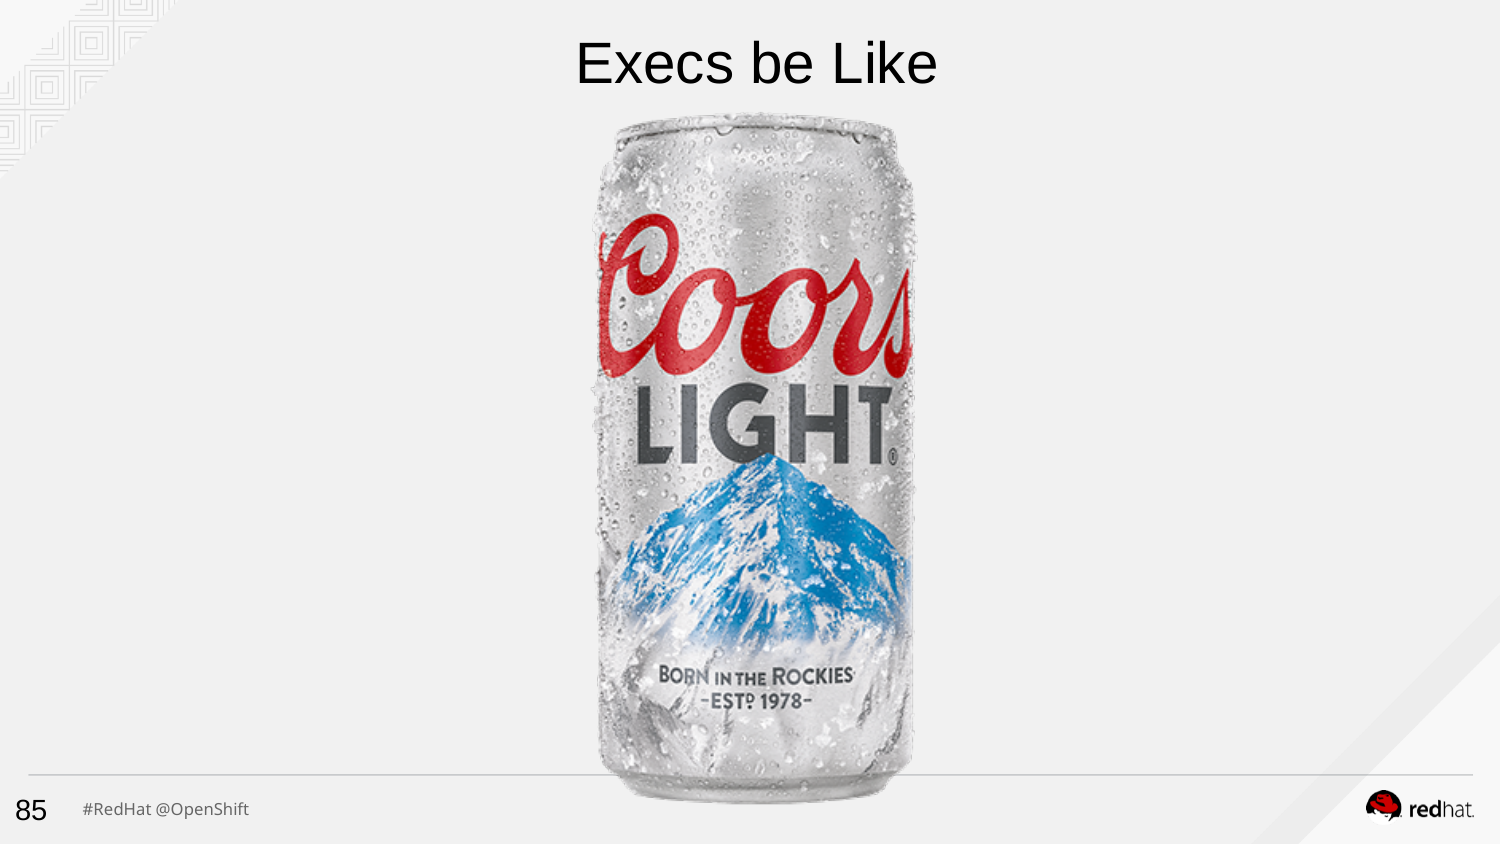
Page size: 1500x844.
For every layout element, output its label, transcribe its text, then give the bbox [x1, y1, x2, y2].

text_box Execs be Like [146, 26, 1369, 111]
slide_number 85 [0, 776, 86, 842]
picture [0, 0, 1500, 844]
